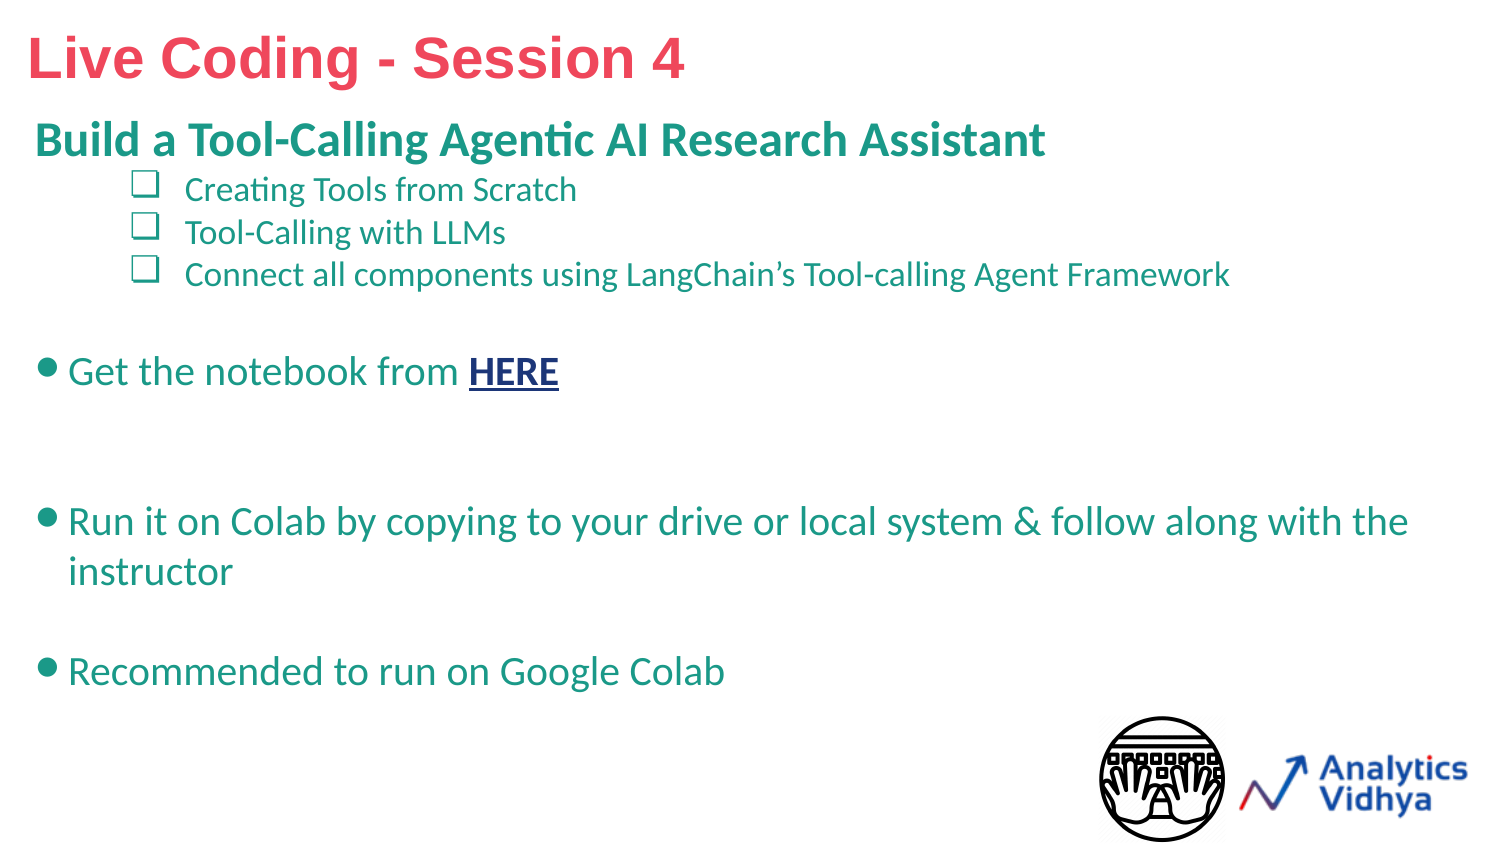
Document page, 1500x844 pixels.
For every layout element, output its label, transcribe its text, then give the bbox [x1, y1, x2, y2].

title Live Coding - Session 4 [27, 19, 1107, 88]
picture [1097, 714, 1227, 844]
picture [1229, 778, 1478, 824]
text_box Build a Tool-Calling Agentic AI Research Assistant Creating Tools from Scratch Tool-Calling with LLMs Connect all components using LangChain’s Tool-calling Agent Framework Get the notebook from HERE Run it on Colab by copying to your drive or local system & follow along with the instructor Recommended to run on Google Colab [27, 99, 1500, 778]
